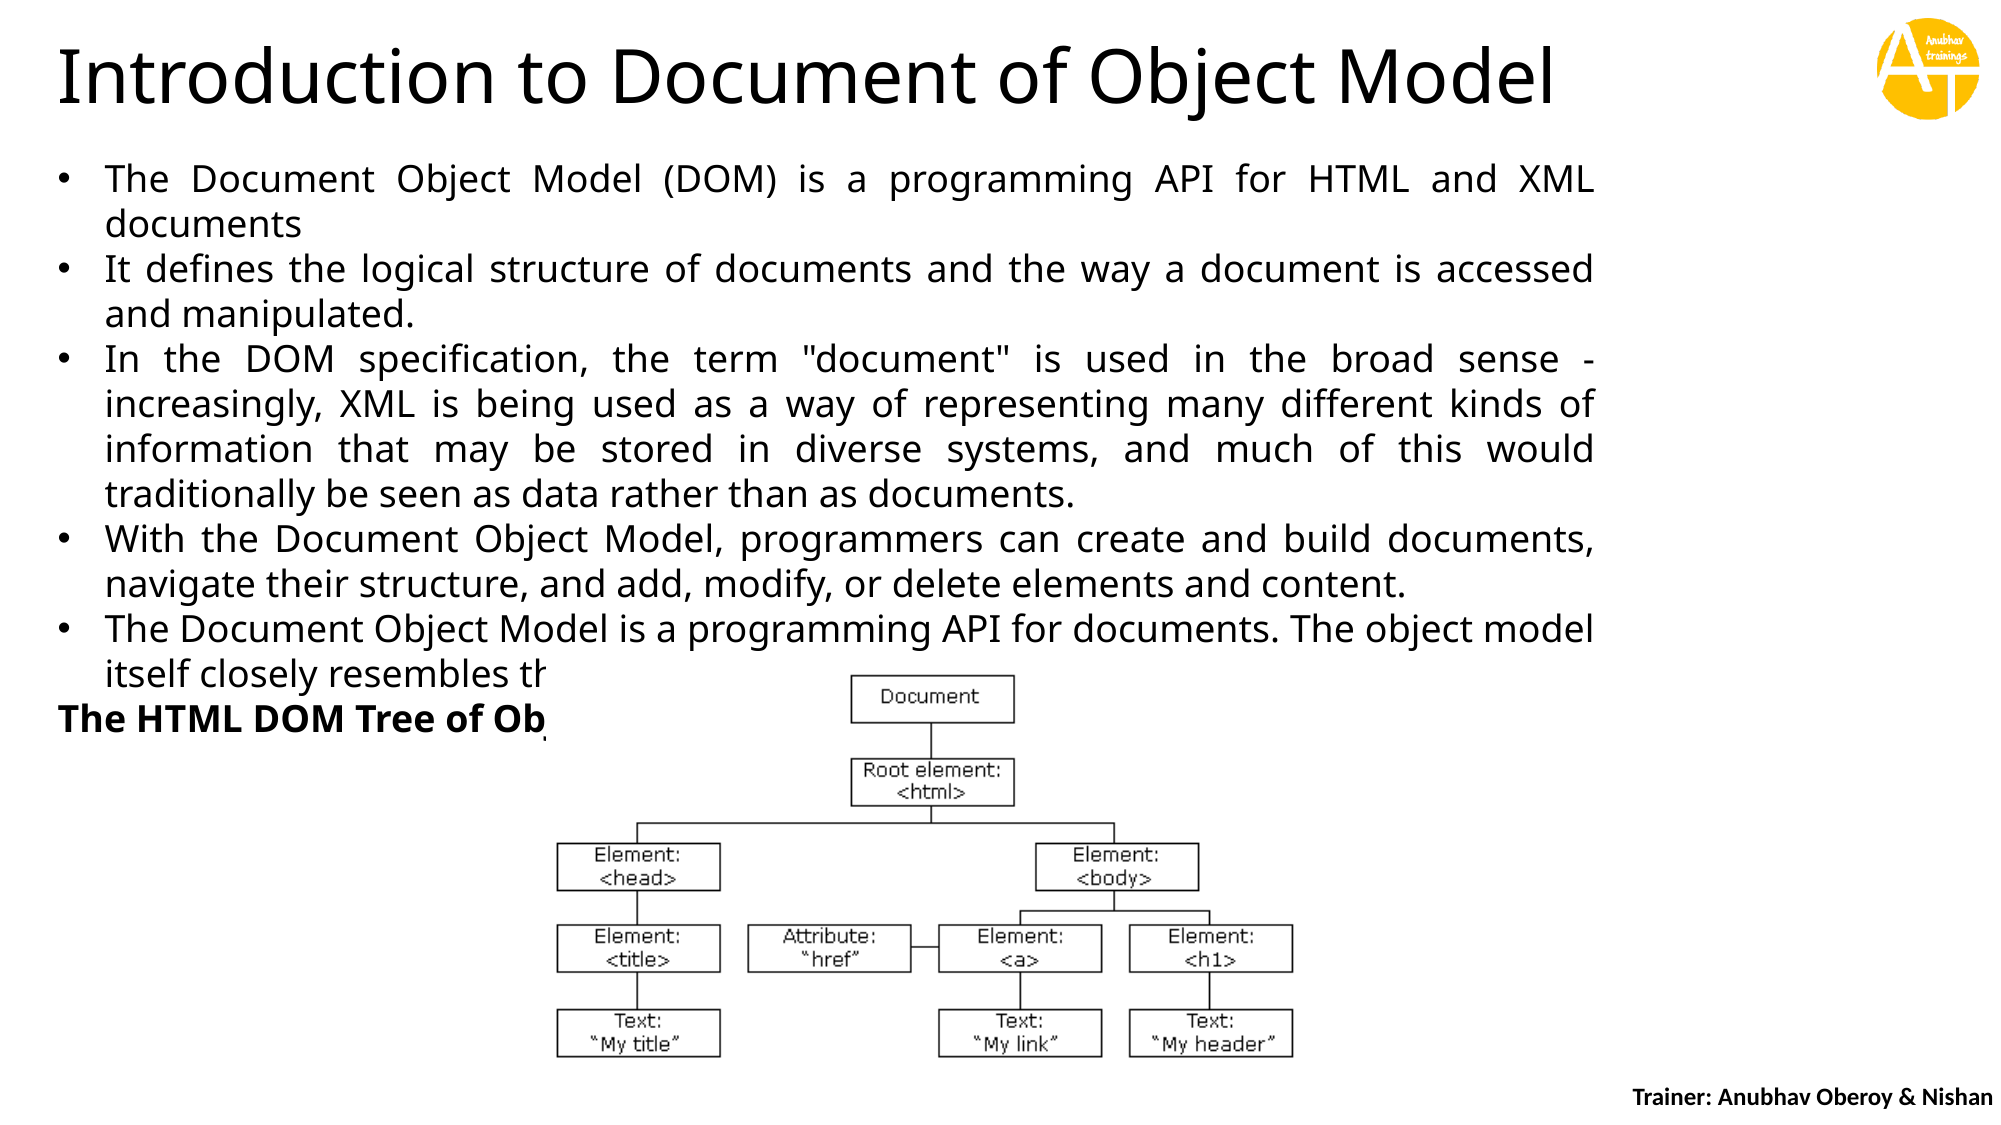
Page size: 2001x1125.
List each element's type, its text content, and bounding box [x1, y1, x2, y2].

text_box Introduction to Document of Object Model [42, 30, 1896, 148]
picture [1866, 11, 1985, 128]
footer Trainer: Anubhav Oberoy & Nishan [1601, 1083, 2000, 1108]
picture [546, 658, 1306, 1075]
text_box The Document Object Model (DOM) is a programming API for HTML and XML documents It defines the logical structure of documents and the way a document is accessed and manipulated. In the DOM specification, the term "document" is used in the broad sense - increasingly, XML is being used as a way of representing many different kinds of information that may be stored in diverse systems, and much of this would traditionally be seen as data rather than as documents. With the Document Object Model, programmers can create and build documents, navigate their structure, and add, modify, or delete elements and content. The Document Object Model is a programming API for documents. The object model itself closely resembles the structure of the documents it models. The HTML DOM Tree of Objects [42, 147, 1611, 748]
